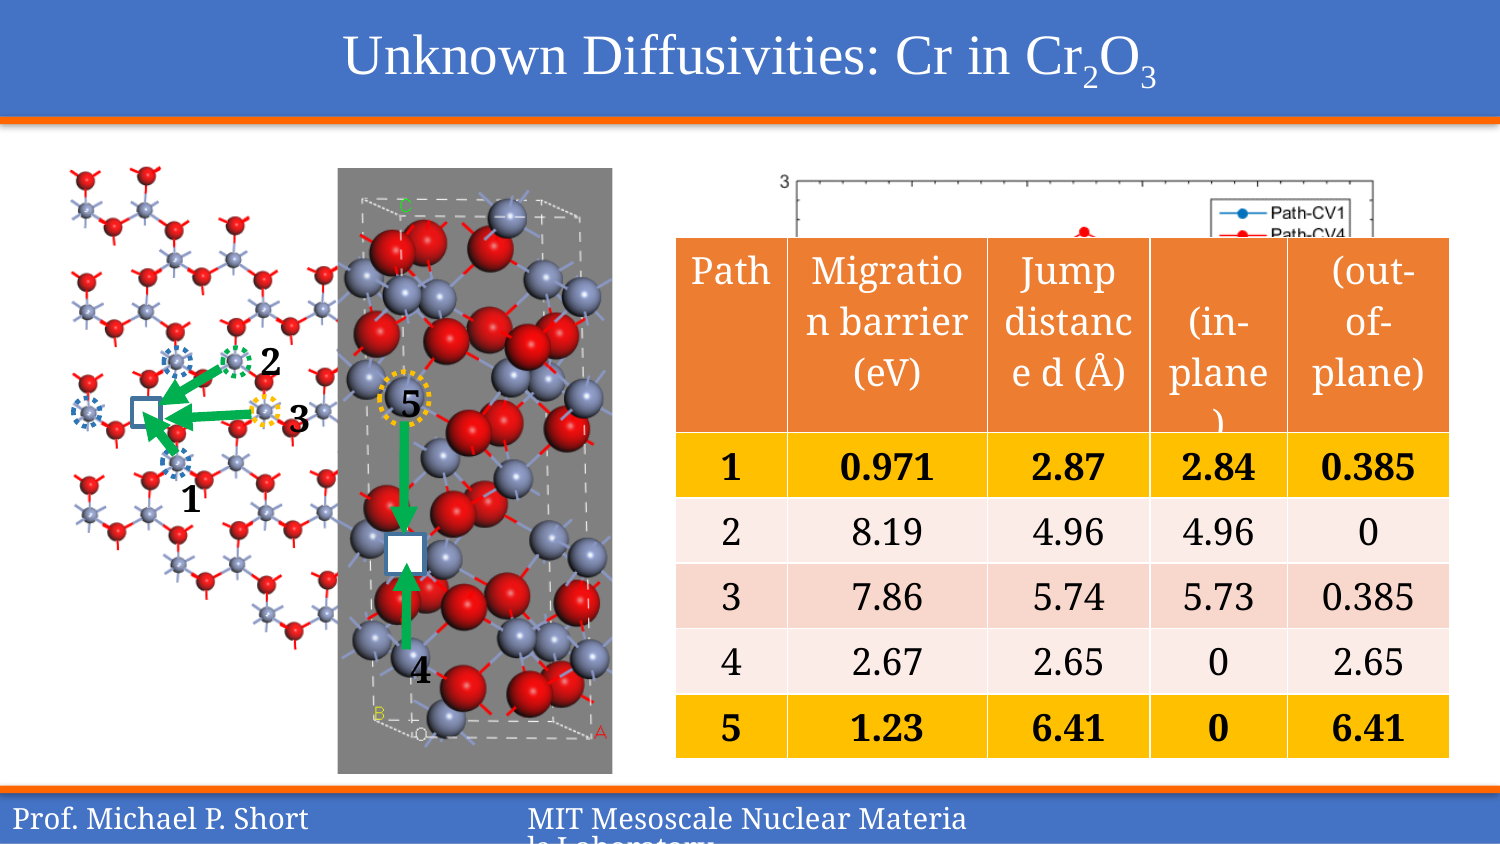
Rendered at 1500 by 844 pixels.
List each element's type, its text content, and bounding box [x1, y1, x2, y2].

slide_number Prof. Michael P. Short [0, 793, 348, 839]
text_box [37, 143, 485, 736]
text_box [337, 168, 613, 774]
footer MIT Mesoscale Nuclear Materials Laboratory [512, 793, 988, 839]
title Unknown Diffusivities: Cr in Cr2O3 [75, 9, 1425, 104]
picture [727, 164, 1389, 752]
